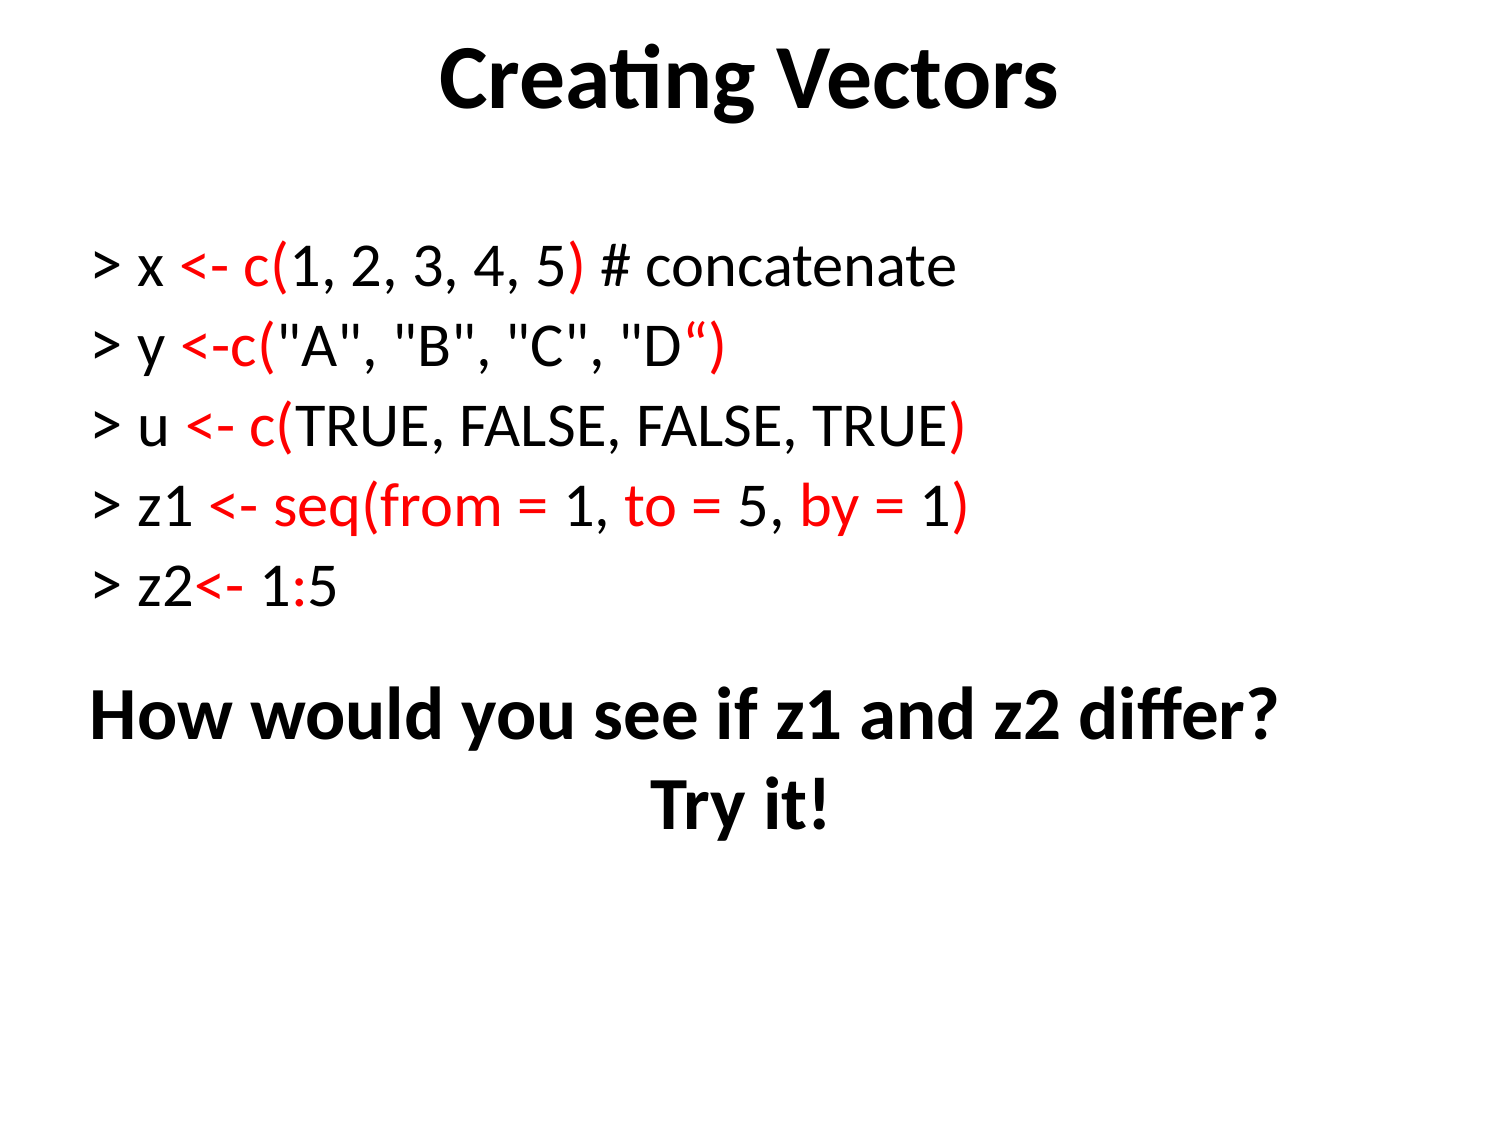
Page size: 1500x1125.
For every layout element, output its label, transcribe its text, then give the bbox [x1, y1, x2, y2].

text_box Creating Vectors [90, 0, 1410, 182]
text_box > x <- c(1, 2, 3, 4, 5) # concatenate > y <-c("A", "B", "C", "D“) > u <- c(TRUE, FALSE, FALSE, TRUE) > z1 <- seq(from = 1, to = 5, by = 1) > z2<- 1:5 How would you see if z1 and z2 differ? Try it! [74, 212, 1425, 1005]
